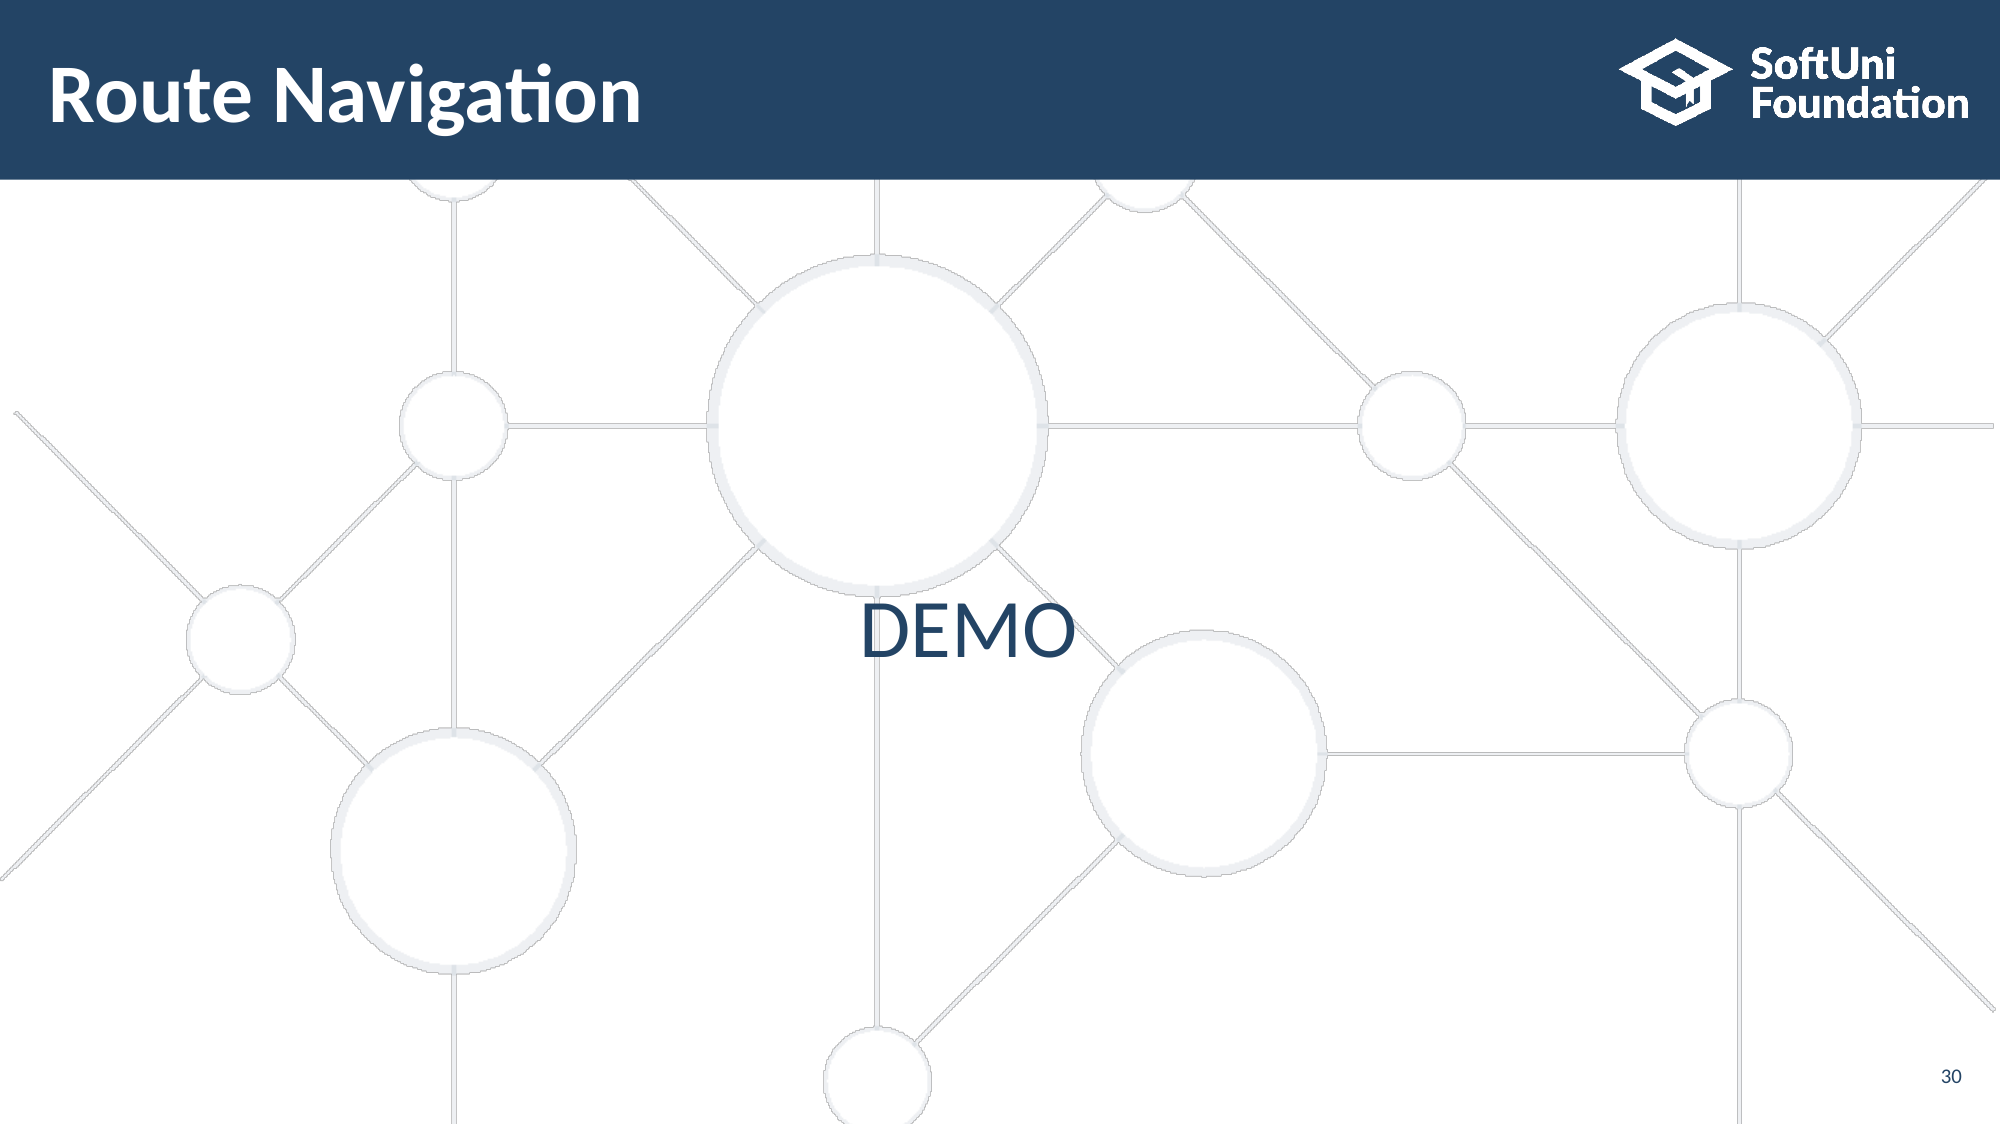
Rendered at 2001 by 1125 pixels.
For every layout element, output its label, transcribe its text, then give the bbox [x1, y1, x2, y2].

list DEMO [580, 568, 1358, 680]
slide_number ‹#› [1897, 1049, 1968, 1101]
title Route Navigation [31, 16, 1591, 162]
picture [1618, 38, 1968, 126]
picture [0, 180, 2000, 1124]
